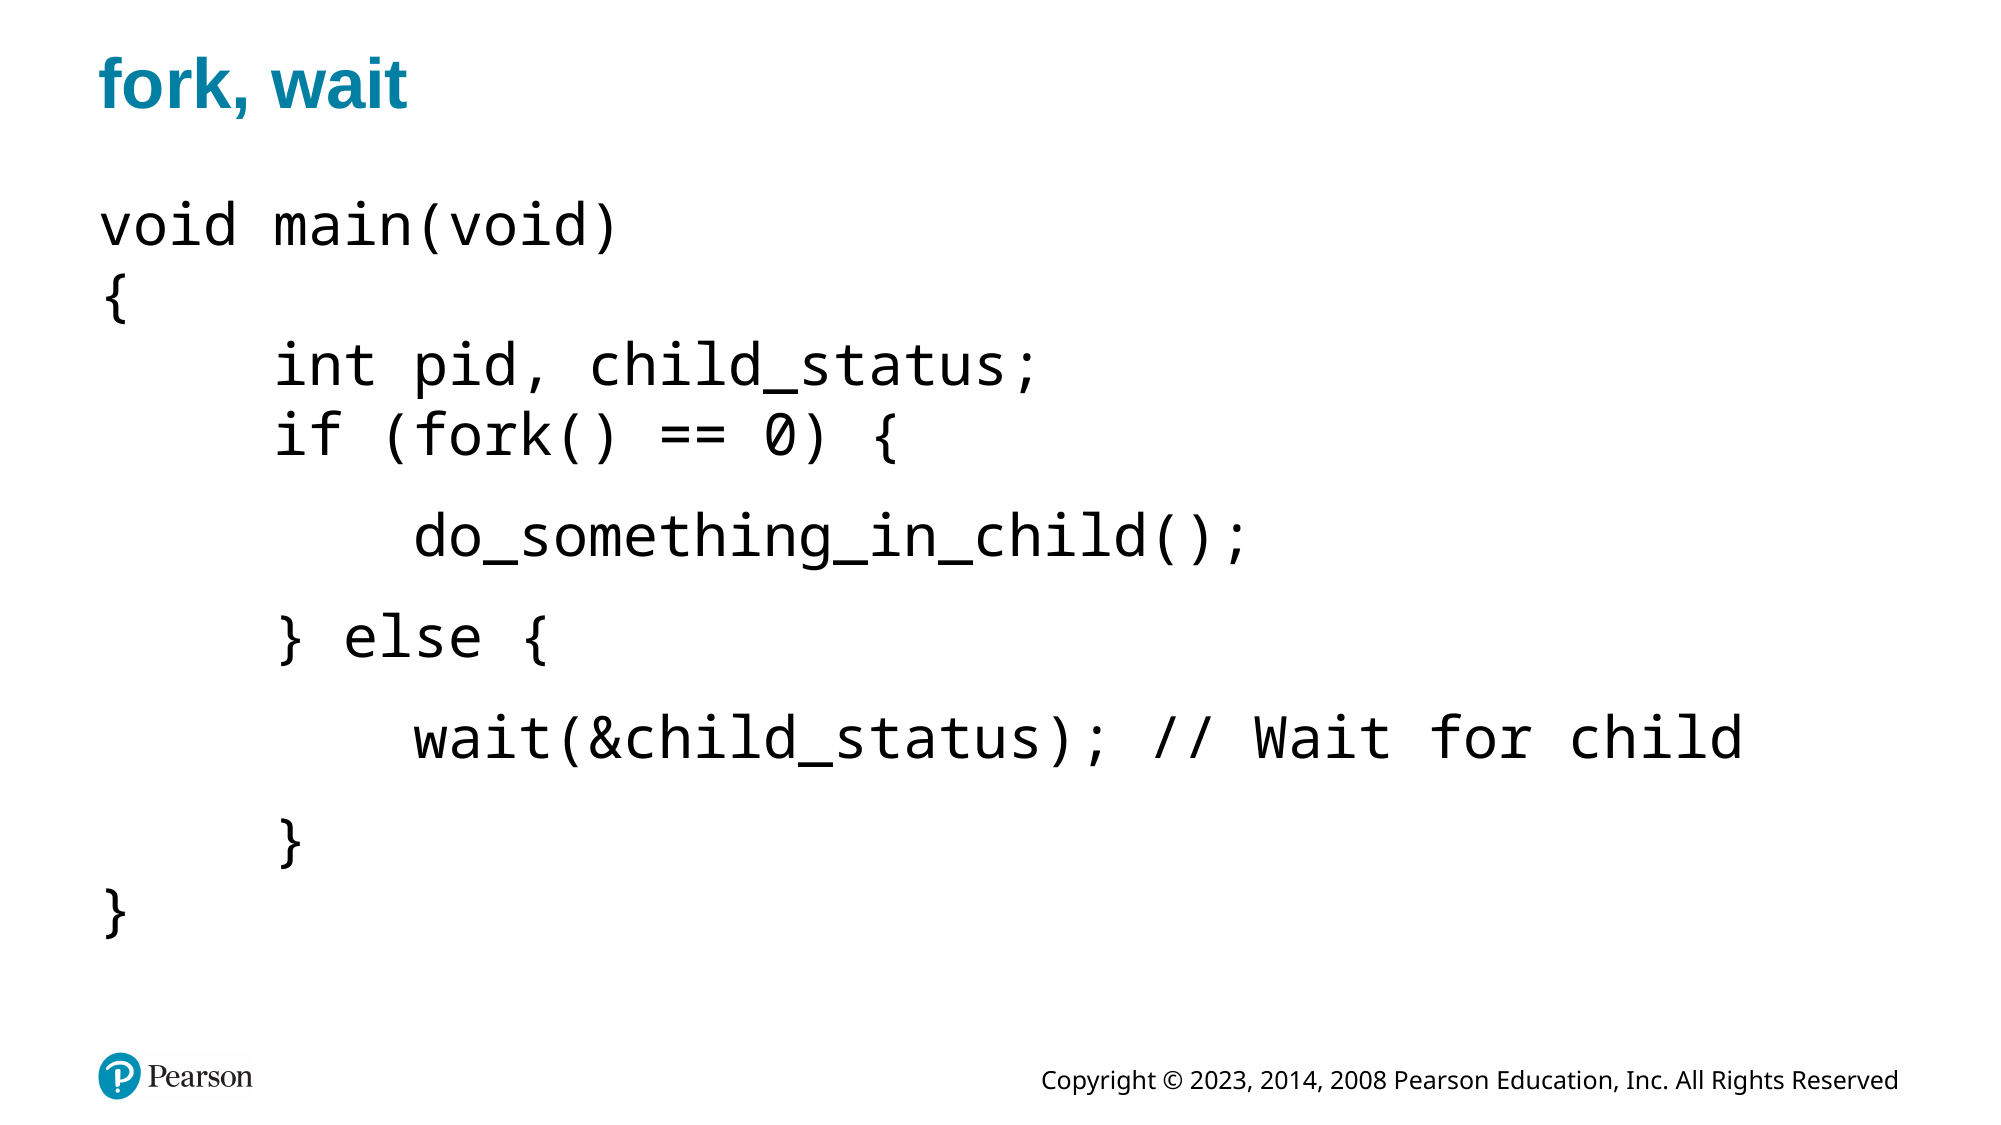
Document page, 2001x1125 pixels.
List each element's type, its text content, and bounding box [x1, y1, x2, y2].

list void main(void) { int pid, child_status; if (fork() == 0) { do_something_in_child(); } else { wait(&child_status); // Wait for child } } [98, 183, 1906, 945]
title fork, wait [98, 0, 1906, 177]
picture [97, 1051, 254, 1101]
